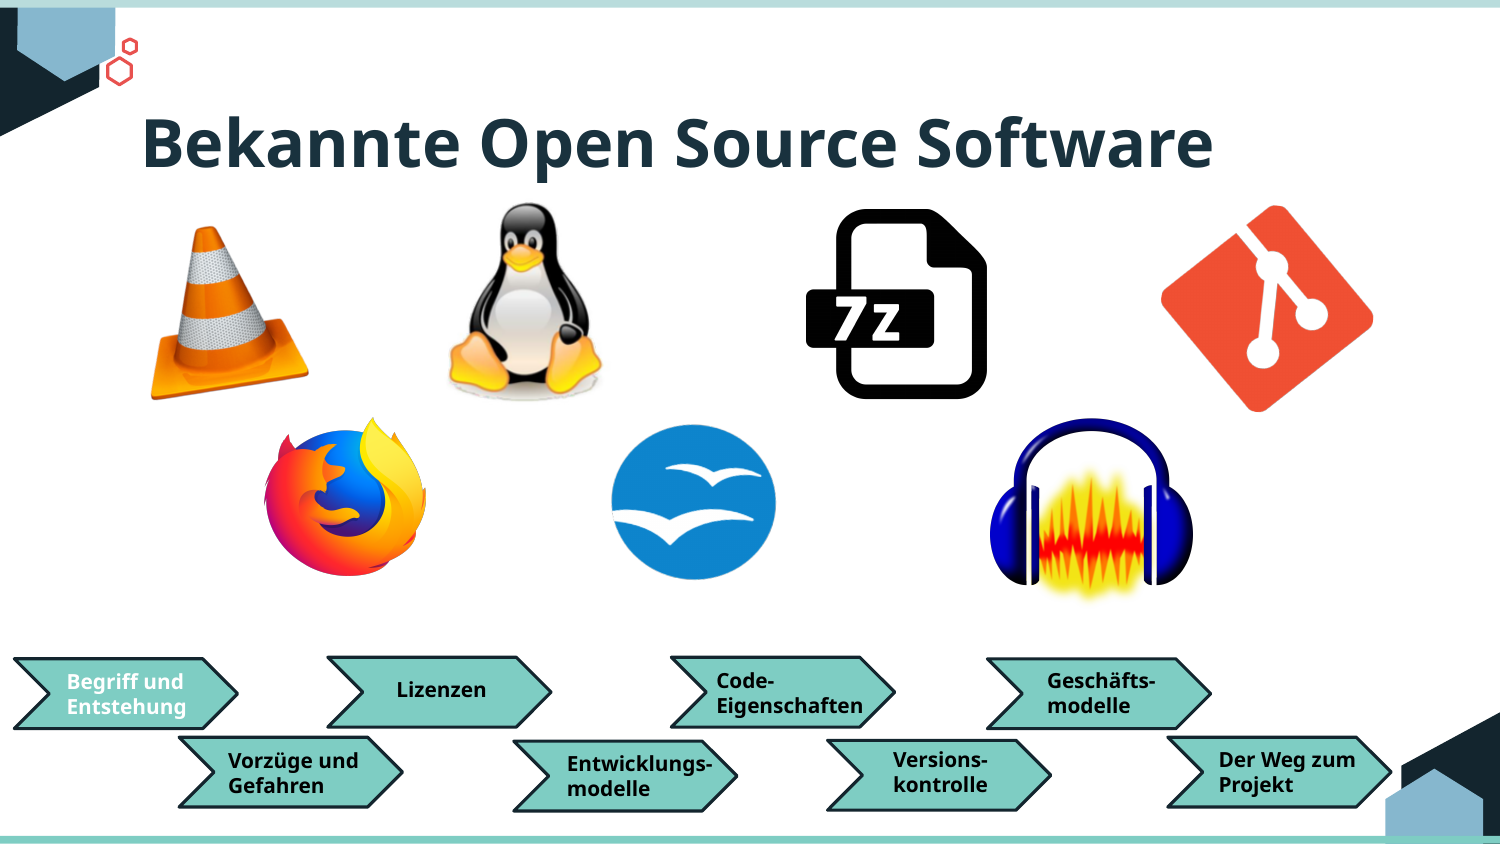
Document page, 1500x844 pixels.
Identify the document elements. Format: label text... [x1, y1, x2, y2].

title Bekannte Open Source Software [125, 94, 1375, 188]
text_box Entwicklungs- modelle [551, 743, 749, 809]
picture [113, 210, 322, 404]
text_box [326, 655, 536, 729]
text_box Begriff und Entstehung [51, 660, 249, 727]
text_box Versions- kontrolle [877, 739, 1076, 805]
text_box Code- Eigenschaften [700, 659, 899, 725]
text_box [12, 657, 207, 731]
text_box [826, 738, 1024, 812]
text_box Vorzüge und Gefahren [212, 739, 411, 806]
text_box [512, 739, 707, 813]
text_box [1166, 735, 1361, 809]
picture [423, 186, 806, 609]
text_box [177, 735, 372, 809]
picture [805, 208, 1006, 403]
picture [263, 416, 428, 577]
text_box Lizenzen [380, 668, 579, 710]
text_box [985, 657, 1182, 731]
picture [989, 195, 1383, 611]
text_box Geschäfts- modelle [1031, 659, 1230, 725]
text_box [669, 696, 865, 729]
text_box Der Weg zum Projekt [1202, 739, 1401, 805]
text_box [669, 655, 864, 689]
